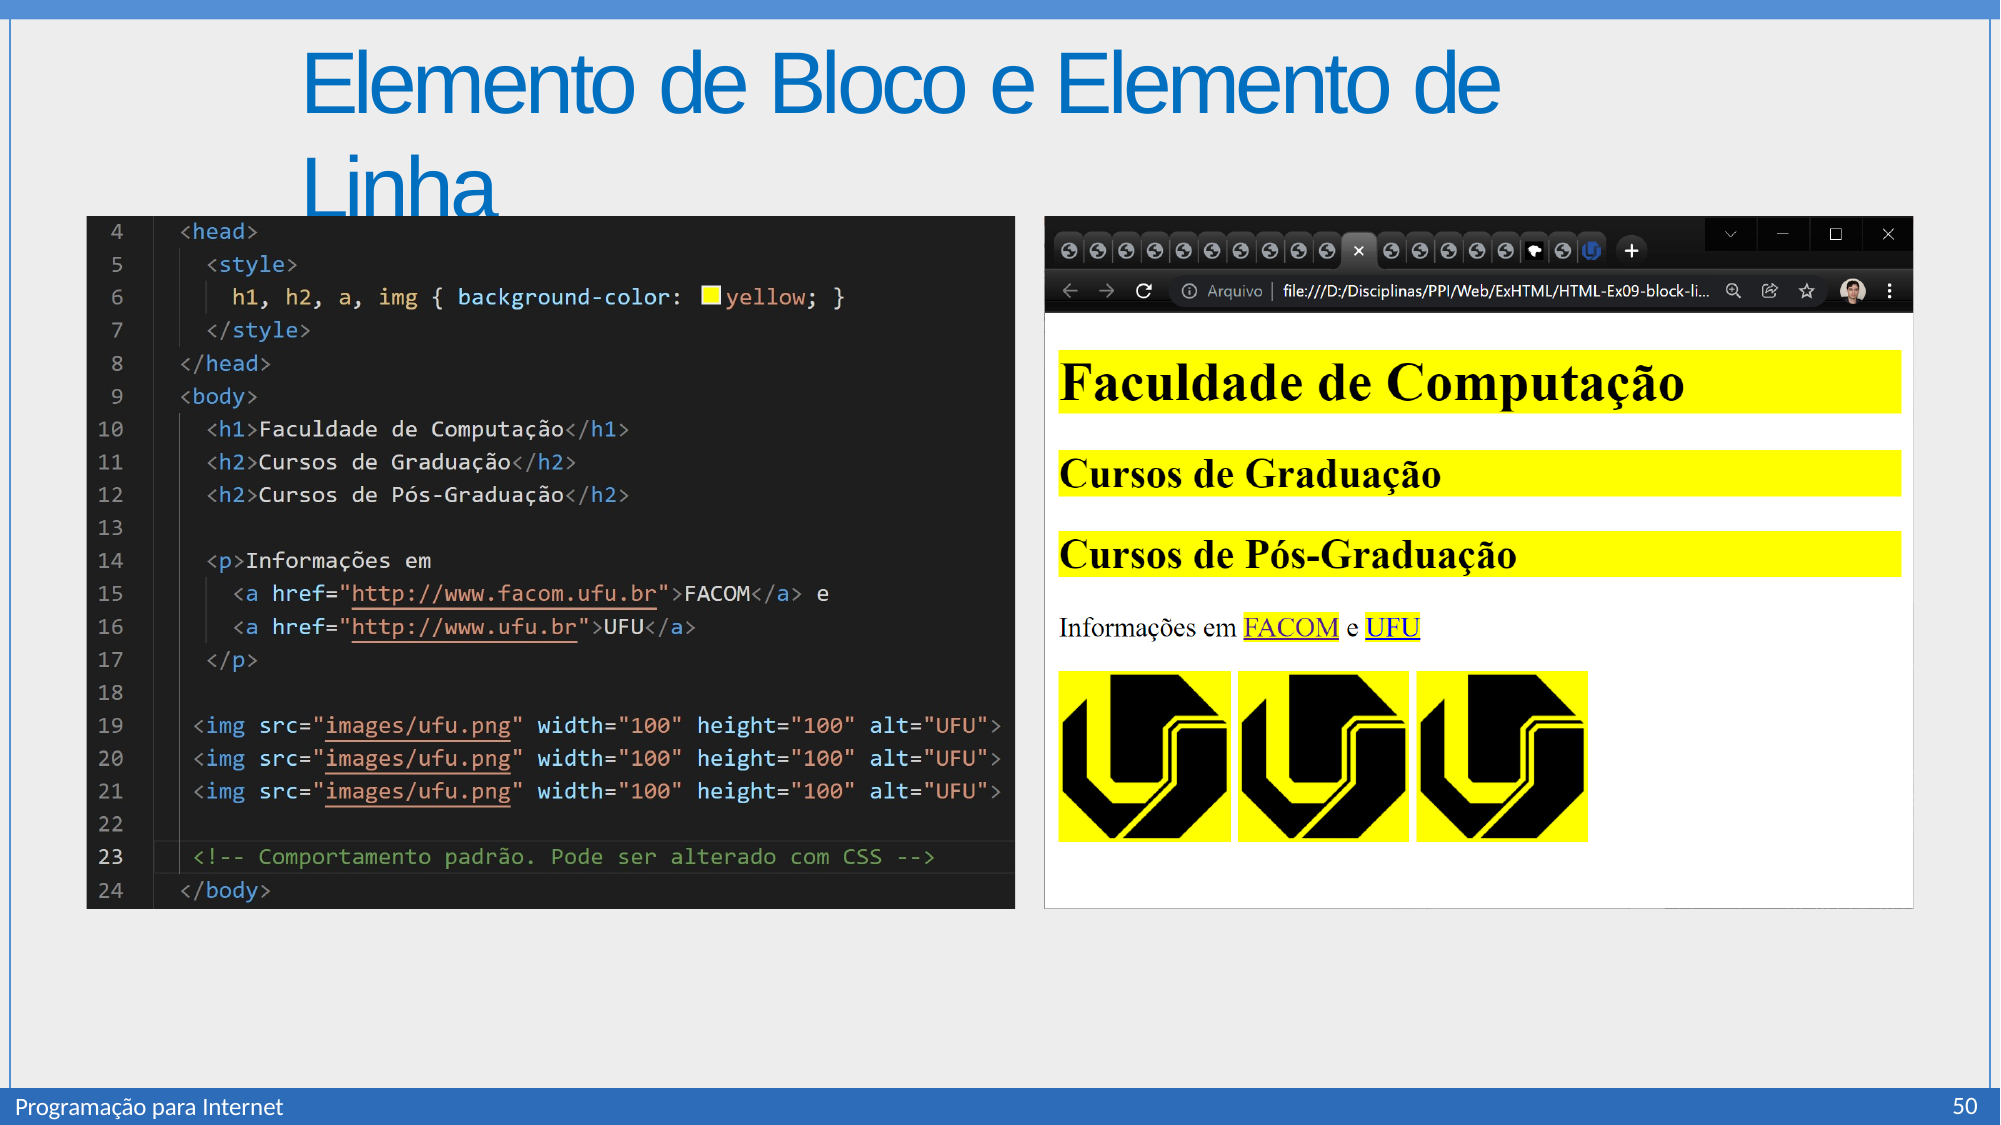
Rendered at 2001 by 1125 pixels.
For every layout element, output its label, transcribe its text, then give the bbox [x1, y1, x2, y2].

text_box [86, 216, 1016, 909]
text_box Programação para Internet [12, 1094, 291, 1121]
text_box [1044, 216, 1914, 909]
title Elemento de Bloco e Elemento de Linha [297, 24, 1702, 237]
slide_number 50 [1946, 1093, 1985, 1125]
